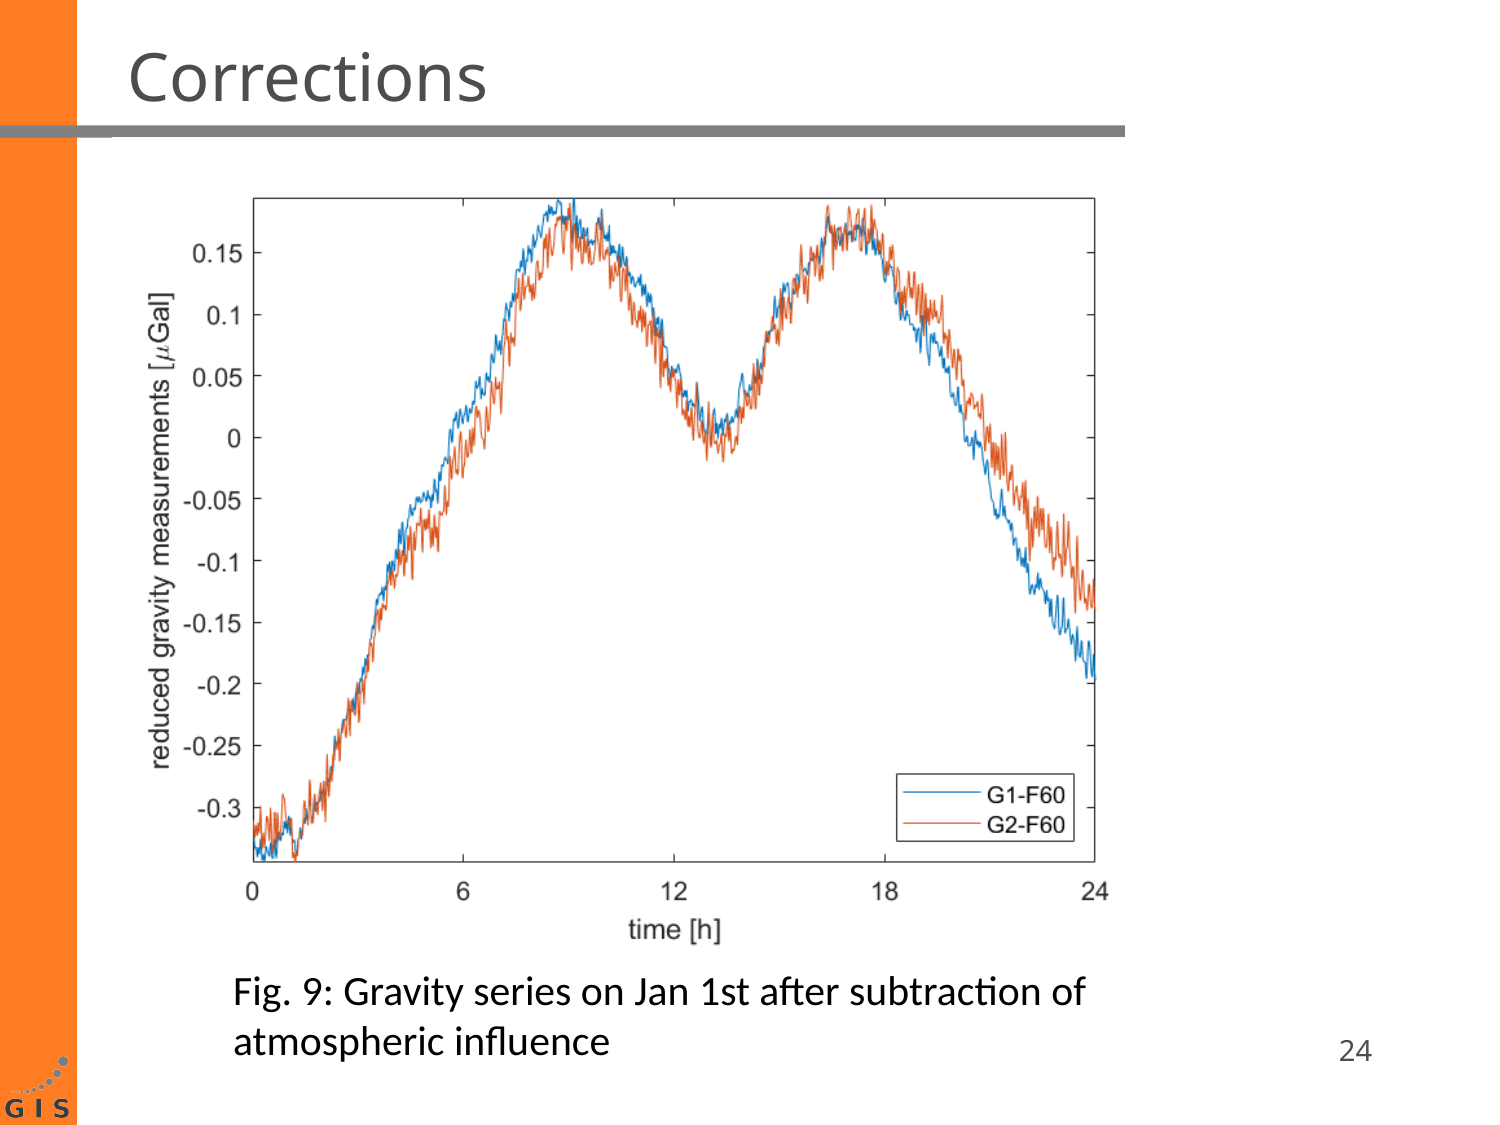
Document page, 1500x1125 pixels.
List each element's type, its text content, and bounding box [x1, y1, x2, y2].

text_box Fig. 9: Gravity series on Jan 1st after subtraction of atmospheric influence [218, 962, 1111, 1071]
title Corrections [112, 37, 1388, 113]
picture [5, 1056, 69, 1118]
slide_number 24 [1074, 1024, 1388, 1101]
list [112, 136, 1200, 953]
